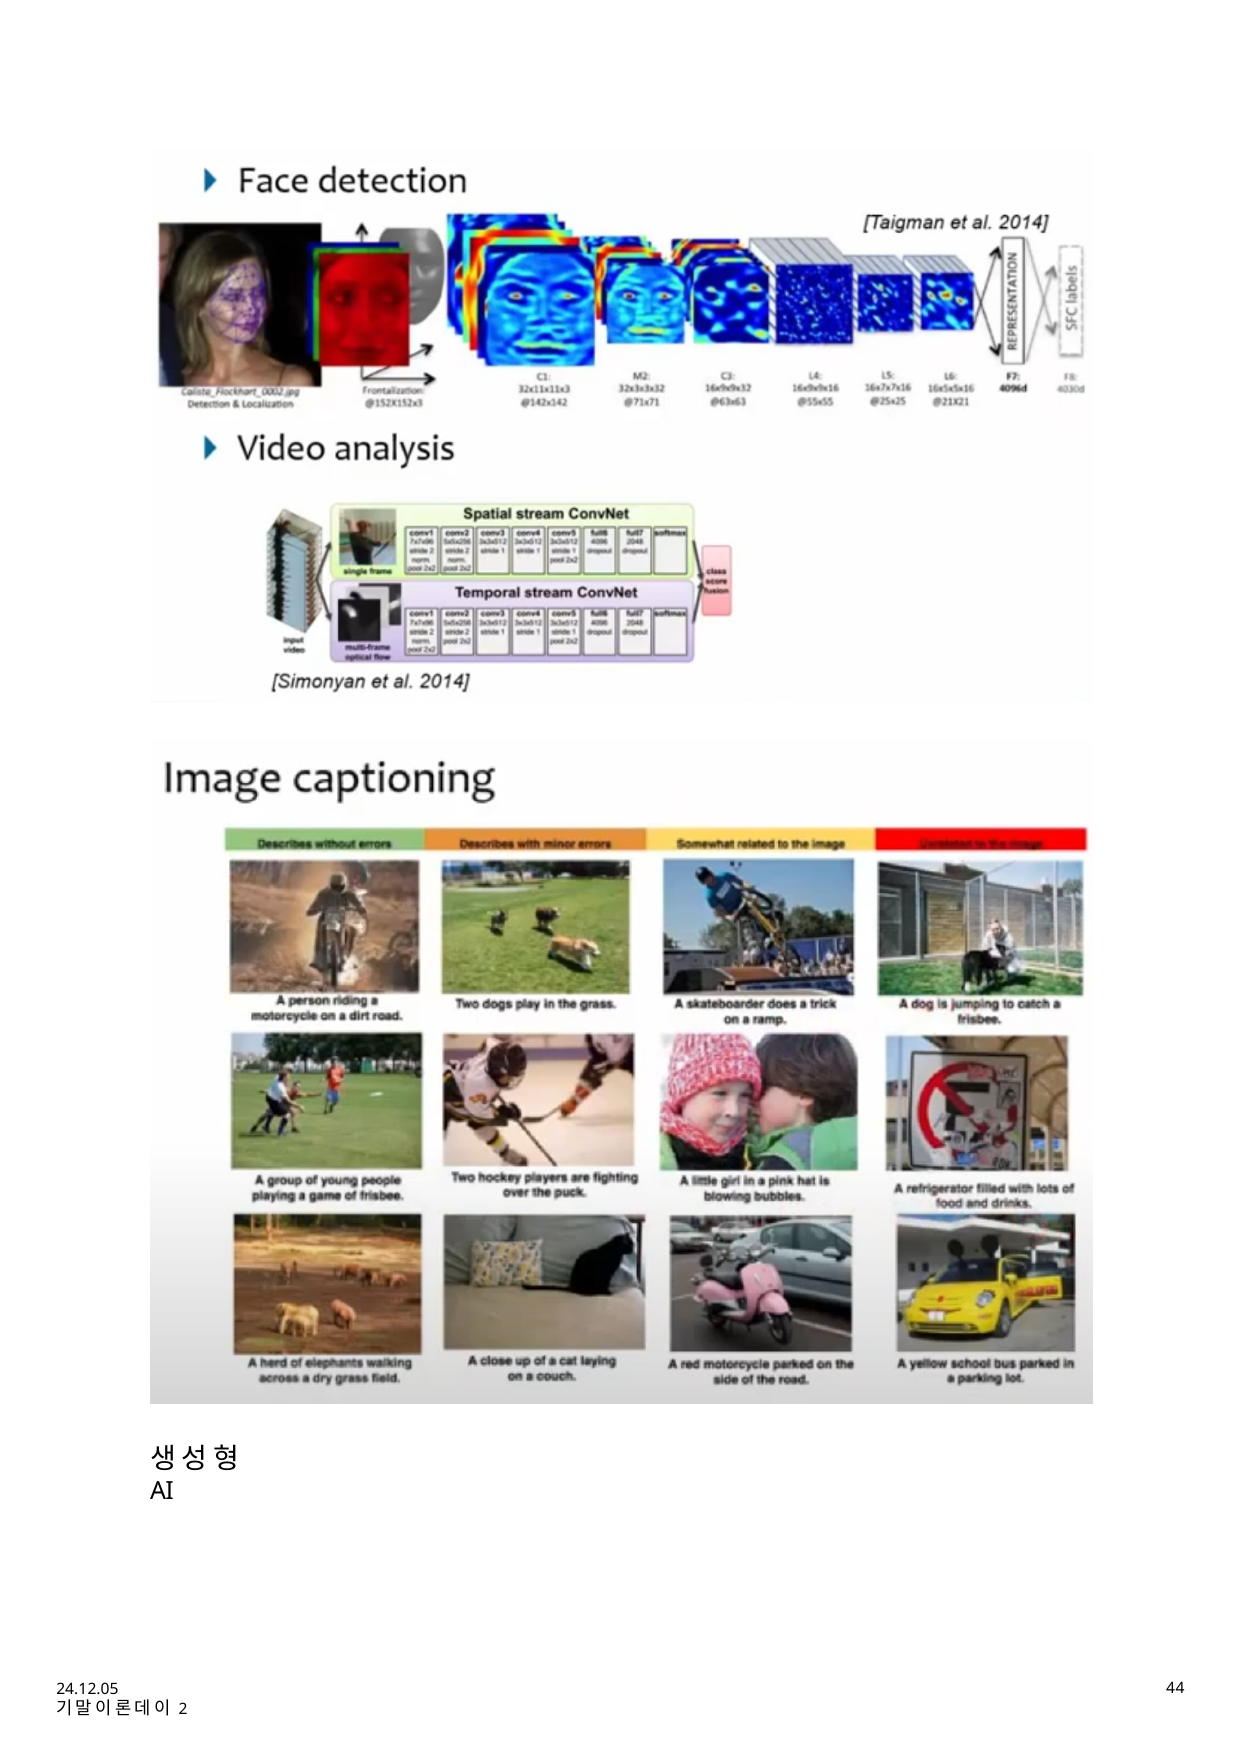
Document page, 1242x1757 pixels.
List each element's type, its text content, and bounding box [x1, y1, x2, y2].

picture [149, 149, 1093, 702]
text_box 생성형 AI [147, 1438, 252, 1505]
slide_number 20 [1159, 1676, 1194, 1757]
footer 24.12.05 기말이론데이2 [54, 1676, 220, 1757]
picture [149, 738, 1093, 1404]
